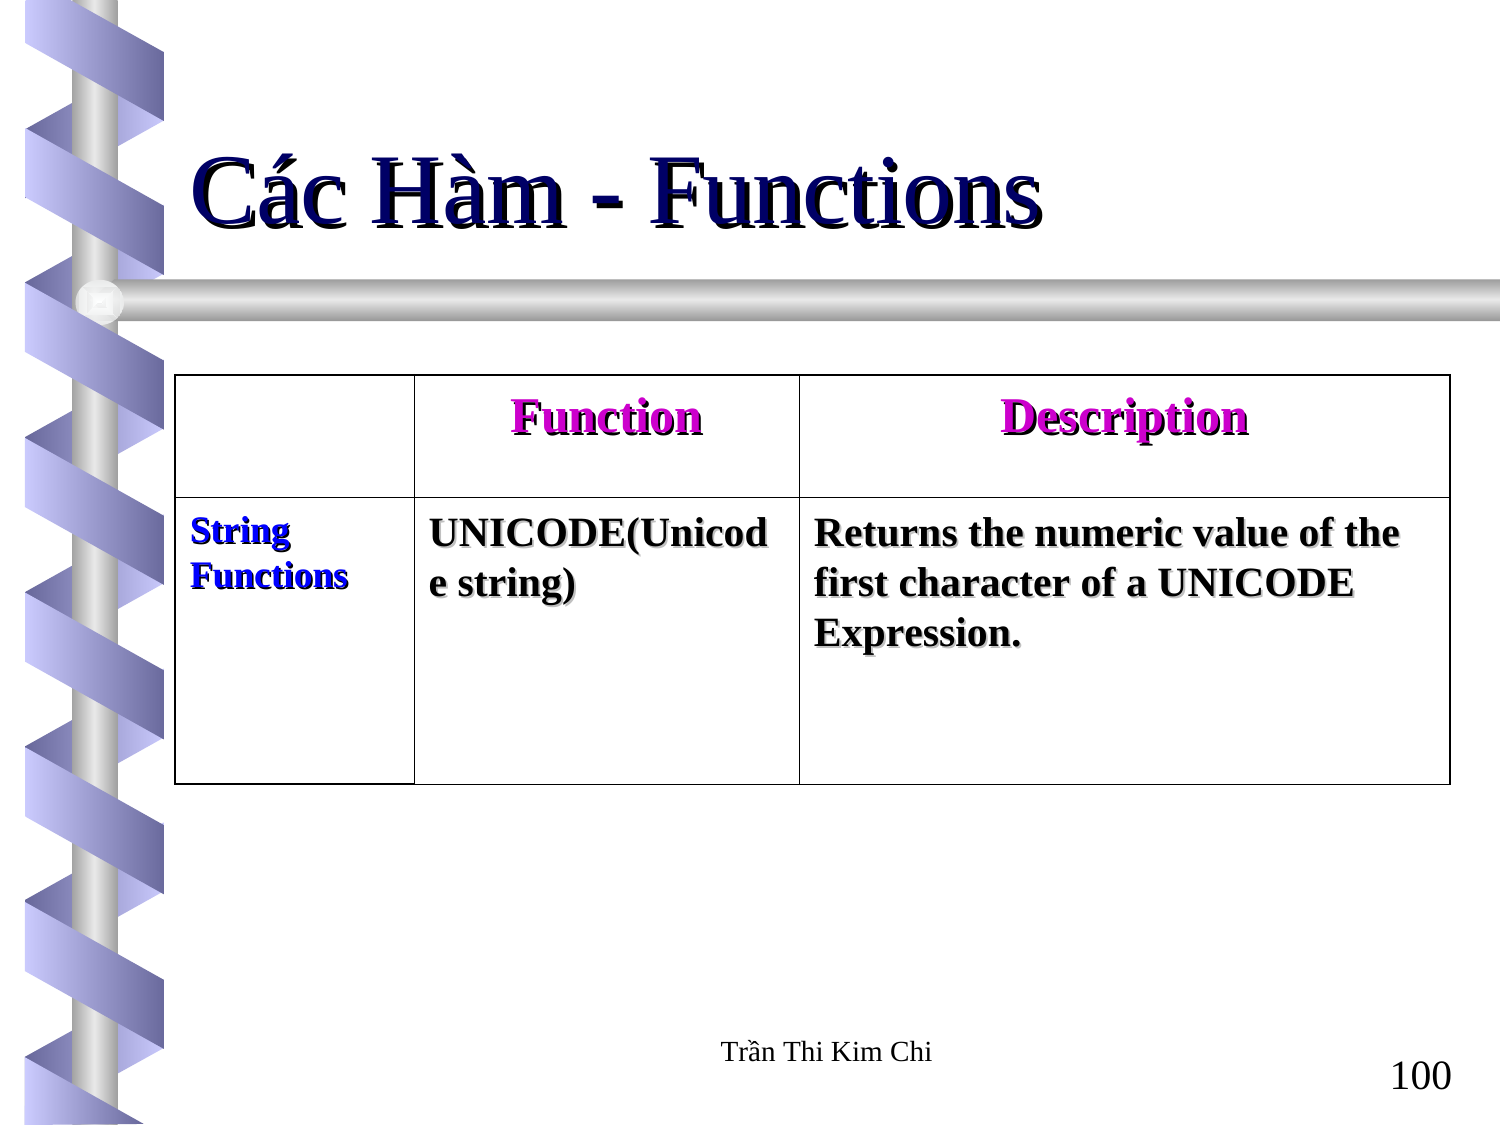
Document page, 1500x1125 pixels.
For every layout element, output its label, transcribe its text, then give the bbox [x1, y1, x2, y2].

table_header [176, 376, 414, 497]
table_cell Returns the numeric value of the first character of a UNICODE Expression. [800, 498, 1449, 784]
text_box Các Hàm - Functions [174, 116, 1275, 252]
table_header Description [800, 376, 1449, 497]
table_header Function [415, 376, 799, 497]
table_cell UNICODE(Unicode string) [415, 498, 799, 784]
table_cell String Functions [176, 498, 414, 783]
text_box Trần Thi Kim Chi [589, 1024, 1065, 1100]
